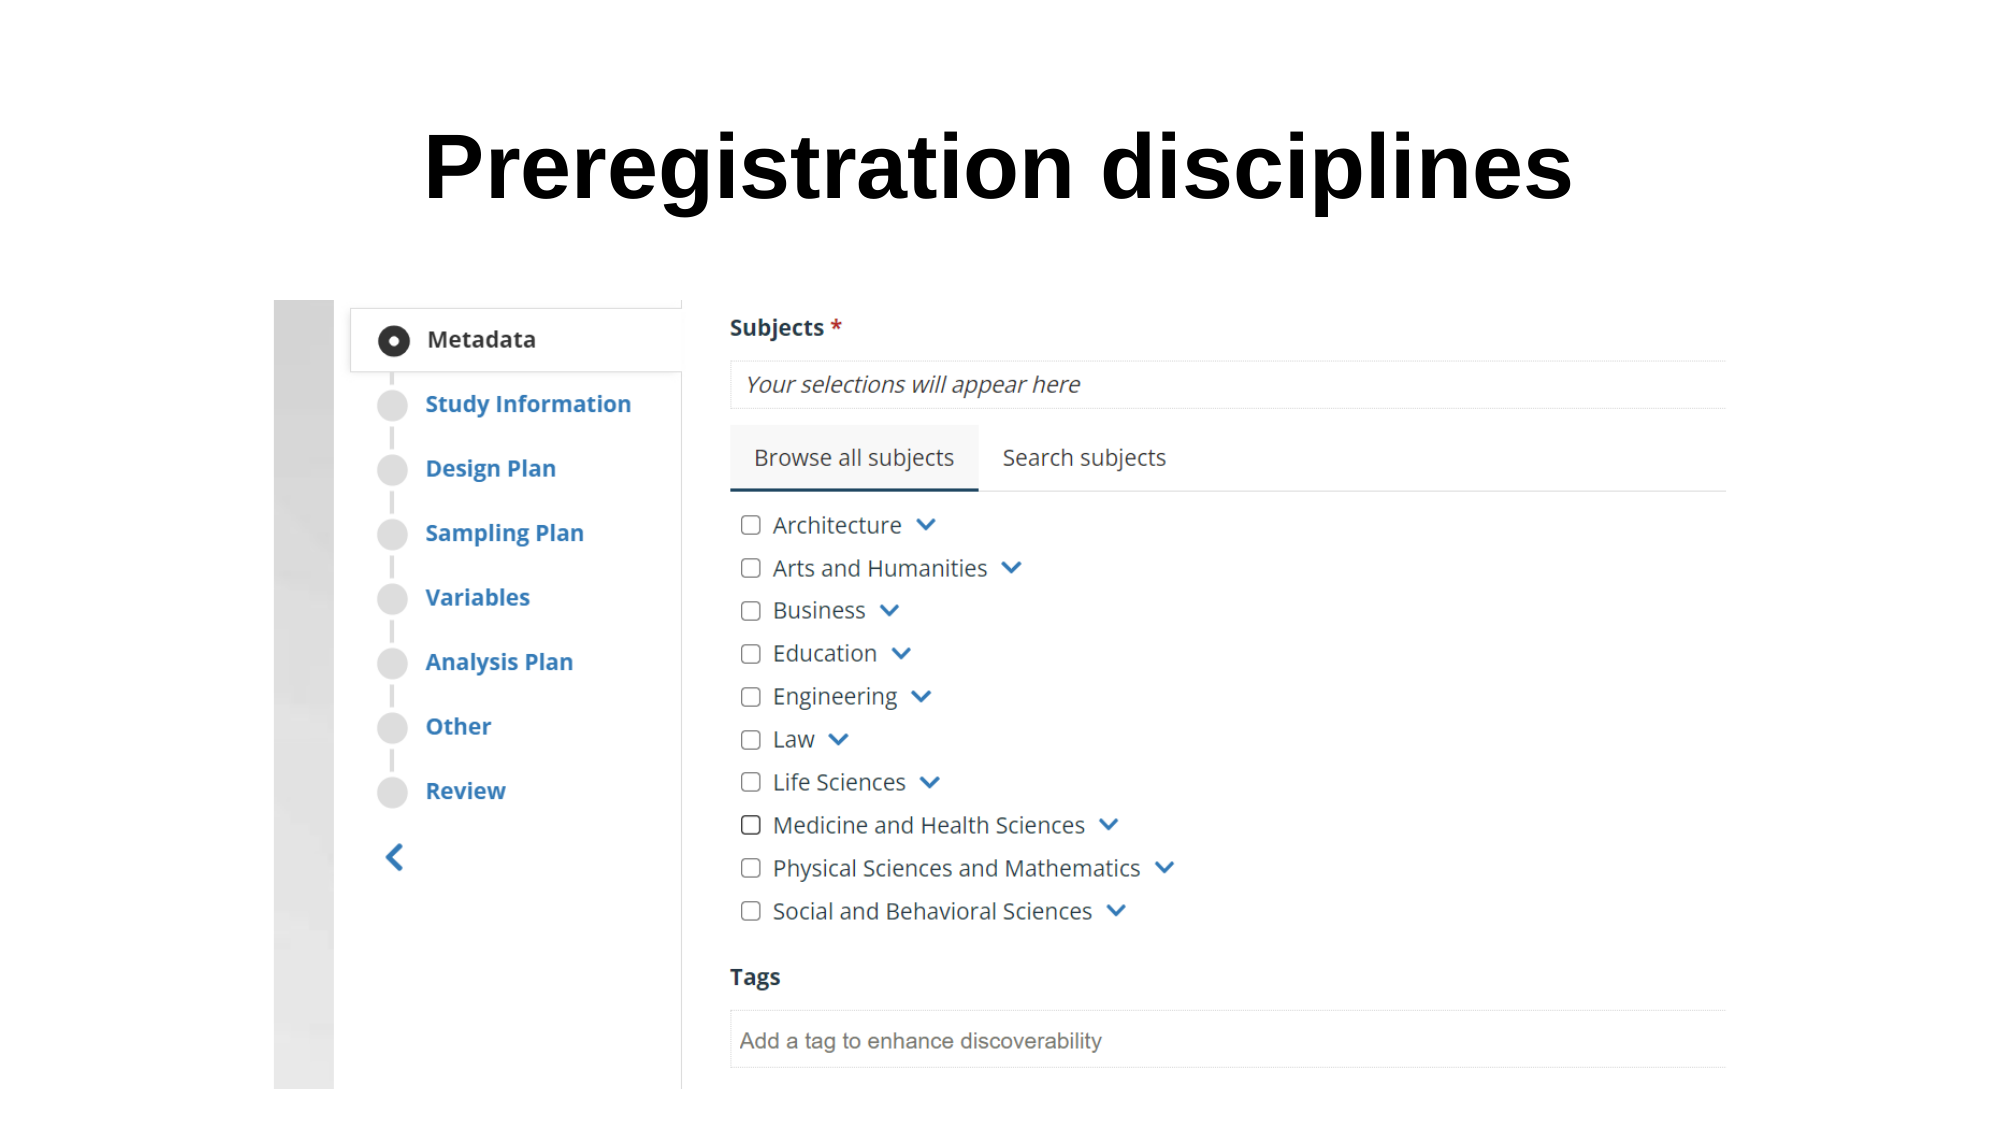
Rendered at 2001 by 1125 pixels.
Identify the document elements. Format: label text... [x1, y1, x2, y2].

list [273, 299, 1727, 1089]
title Preregistration disciplines [137, 59, 1863, 278]
